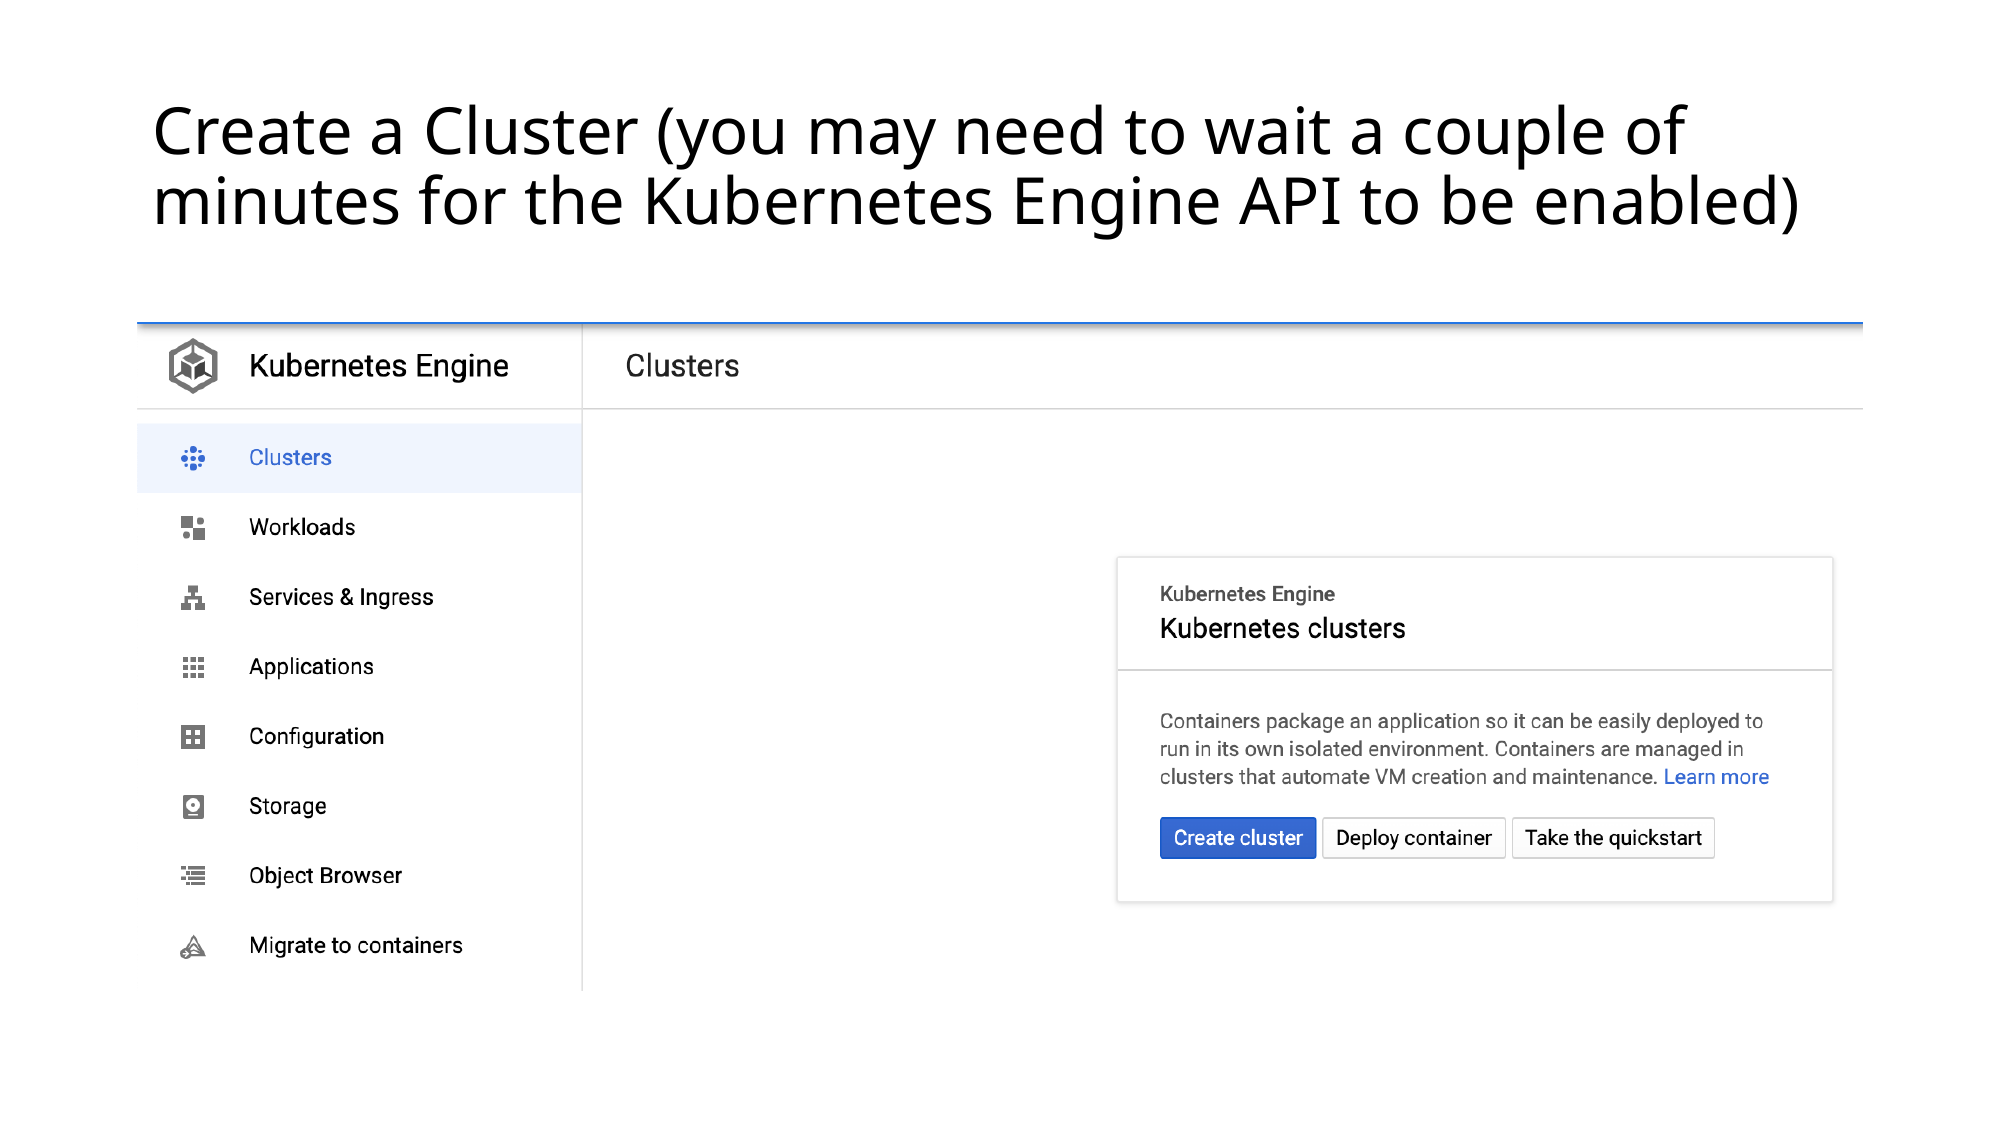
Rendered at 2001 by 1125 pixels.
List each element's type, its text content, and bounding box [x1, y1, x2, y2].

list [137, 322, 1863, 991]
title Create a Cluster (you may need to wait a couple of minutes for the Kubernetes Engine API to be enabled) [137, 59, 1863, 278]
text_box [736, 828, 1184, 883]
